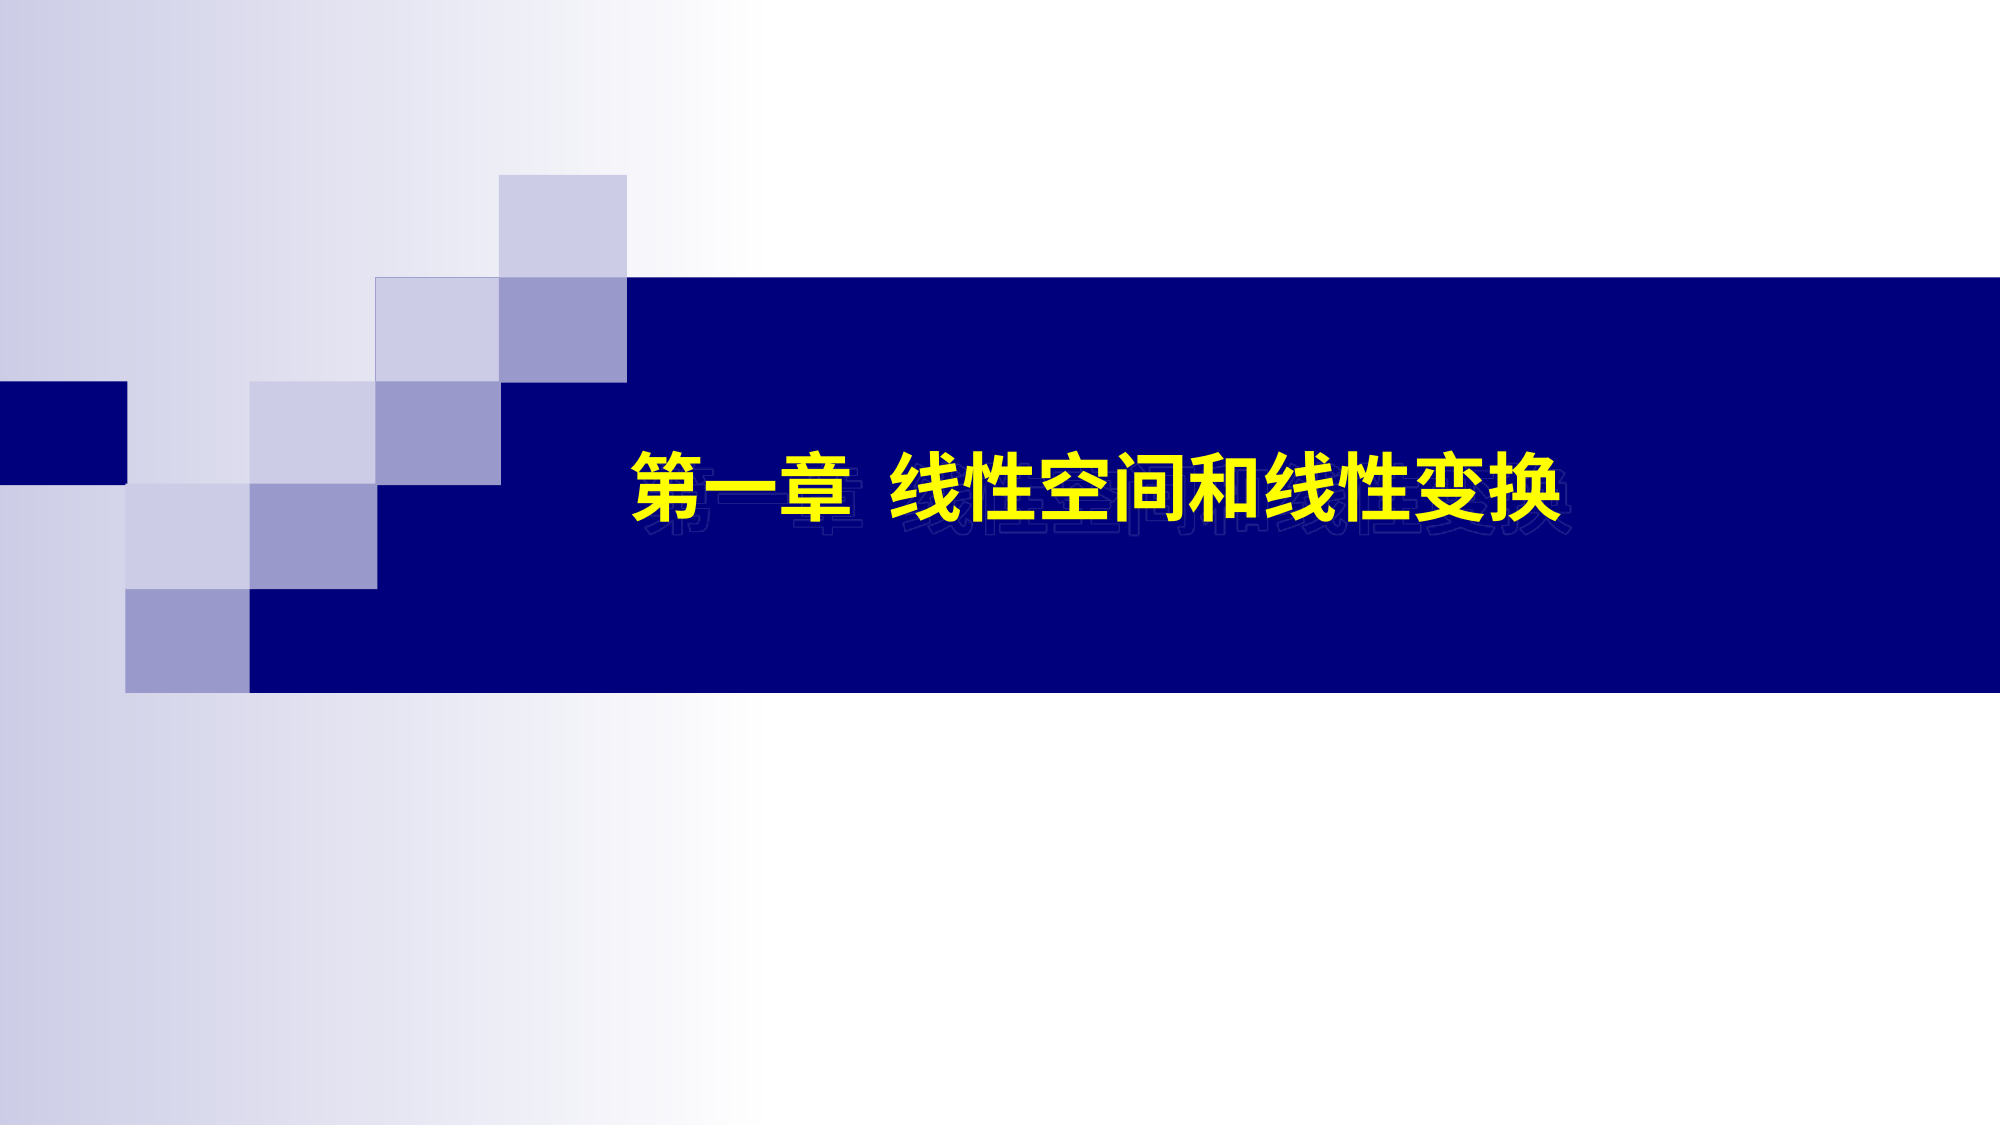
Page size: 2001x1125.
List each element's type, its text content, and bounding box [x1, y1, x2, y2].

title 第一章 线性空间和线性变换 [586, 349, 1605, 622]
